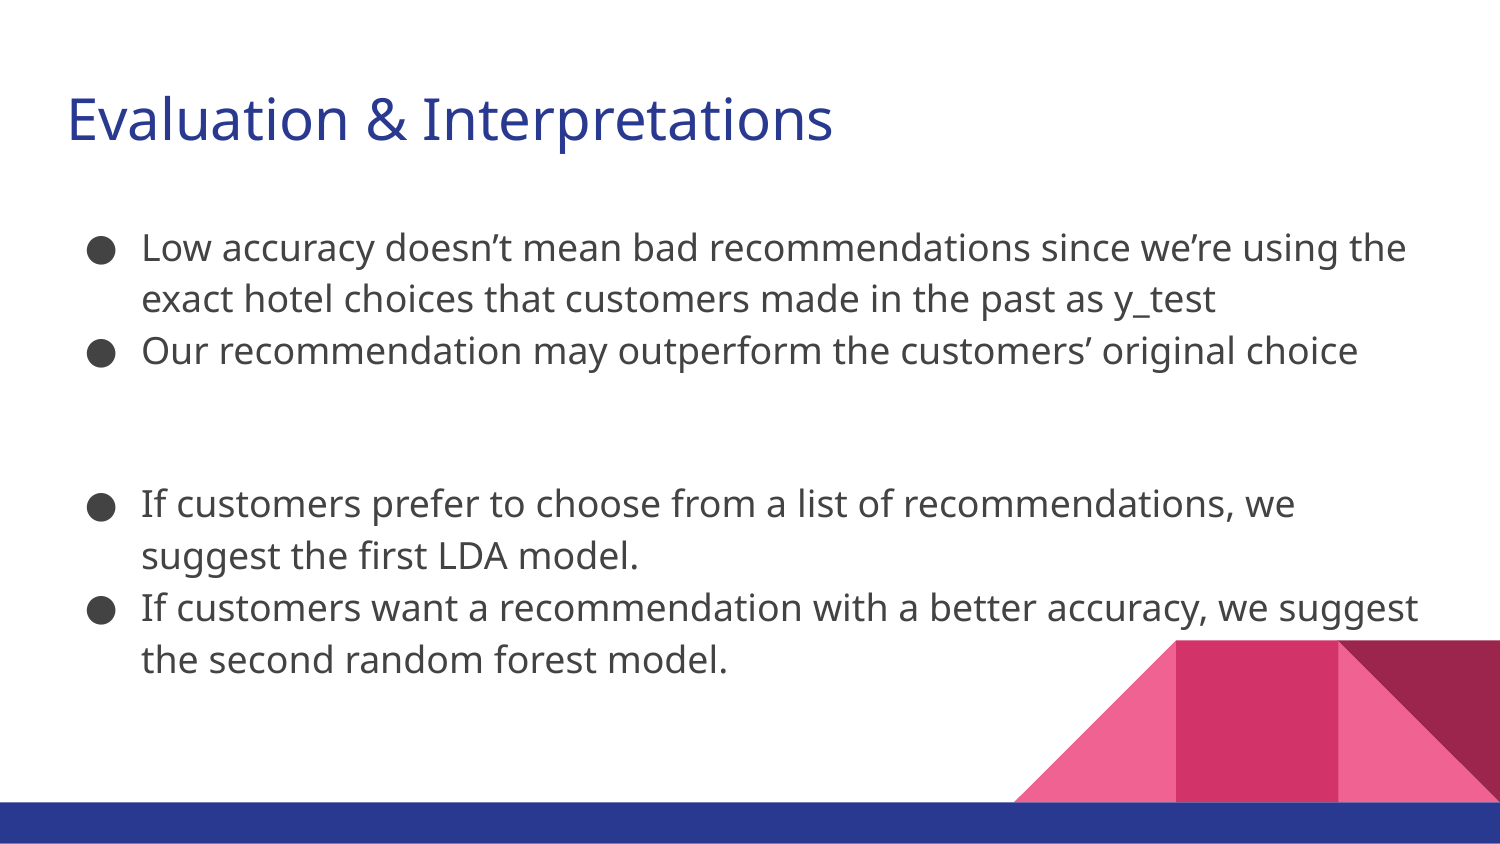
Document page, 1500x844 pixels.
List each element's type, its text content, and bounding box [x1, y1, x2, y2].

title Evaluation & Interpretations [51, 67, 1449, 167]
list Low accuracy doesn’t mean bad recommendations since we’re using the exact hotel choices that customers made in the past as y_test Our recommendation may outperform the customers’ original choice If customers prefer to choose from a list of recommendations, we suggest the first LDA model. If customers want a recommendation with a better accuracy, we suggest the second random forest model. [51, 201, 1449, 750]
